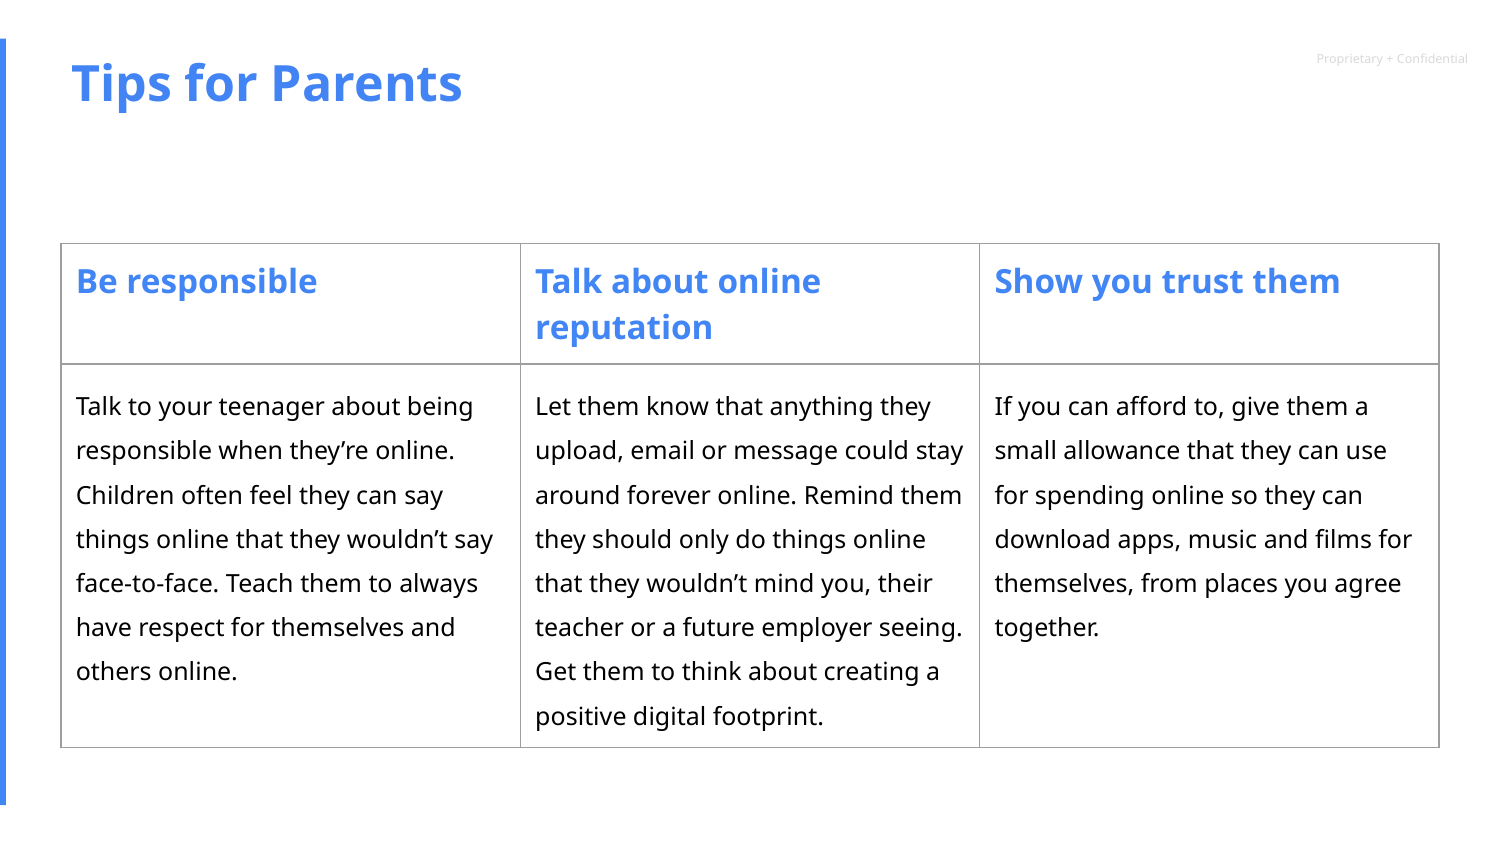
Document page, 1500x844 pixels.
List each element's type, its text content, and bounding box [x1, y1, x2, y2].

table_cell Talk to your teenager about being responsible when they’re online. Children often feel they can say things online that they wouldn’t say face-to-face. Teach them to always have respect for themselves and others online. [62, 365, 520, 747]
title Tips for Parents [56, 43, 1336, 112]
table_header Talk about online reputation [521, 244, 979, 363]
table_cell If you can afford to, give them a small allowance that they can use for spending online so they can download apps, music and films for themselves, from places you agree together. [980, 365, 1438, 747]
table_header Show you trust them [980, 244, 1438, 363]
table_header Be responsible [62, 244, 520, 363]
table_cell Let them know that anything they upload, email or message could stay around forever online. Remind them they should only do things online that they wouldn’t mind you, their teacher or a future employer seeing. Get them to think about creating a positive digital footprint. [521, 365, 979, 747]
